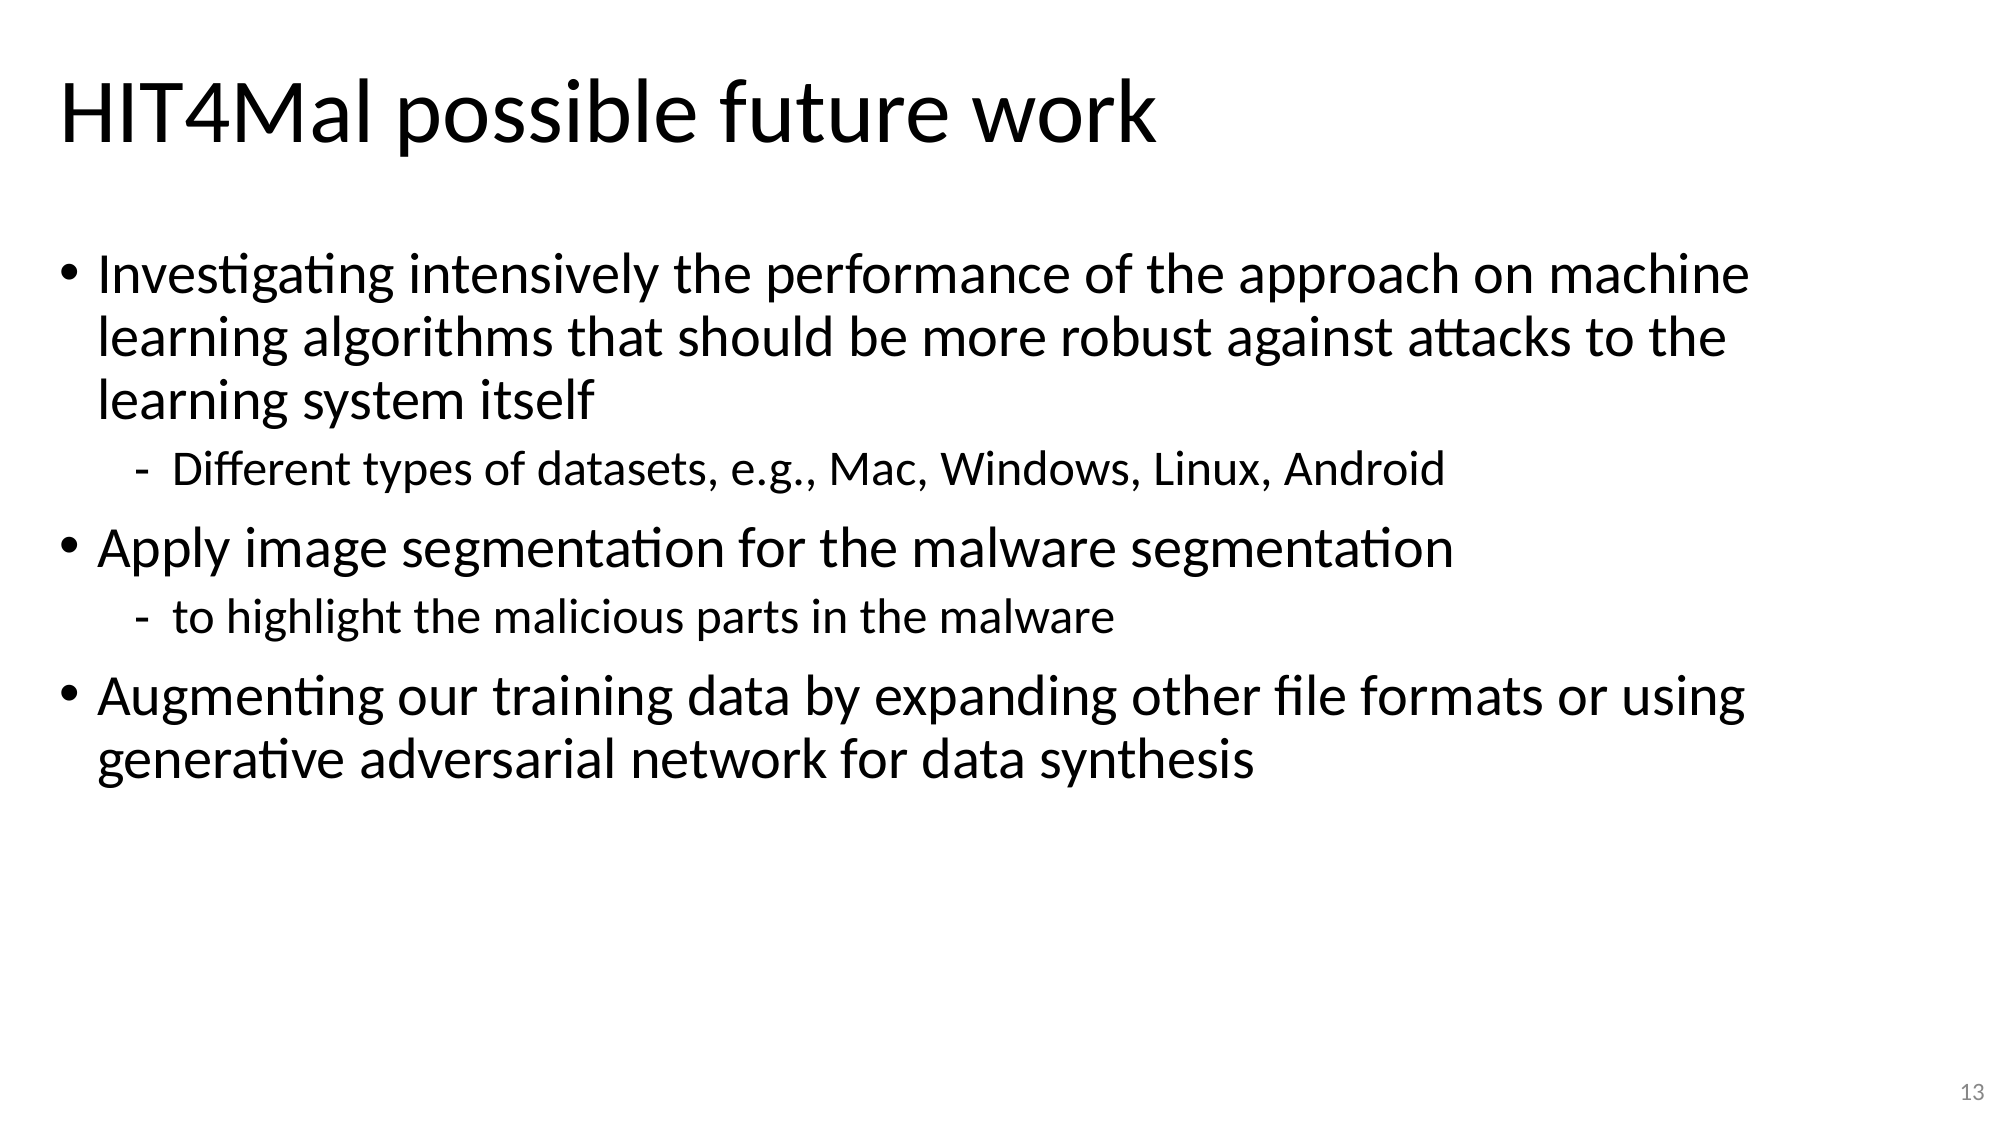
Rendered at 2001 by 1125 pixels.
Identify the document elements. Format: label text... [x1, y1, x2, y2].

list Investigating intensively the performance of the approach on machine learning algorithms that should be more robust against attacks to the learning system itself Different types of datasets, e.g., Mac, Windows, Linux, Android Apply image segmentation for the malware segmentation to highlight the malicious parts in the malware Augmenting our training data by expanding other file formats or using generative adversarial network for data synthesis [44, 235, 1949, 1103]
title HIT4Mal possible future work [44, 4, 1949, 222]
slide_number 12 [1550, 1060, 2000, 1121]
